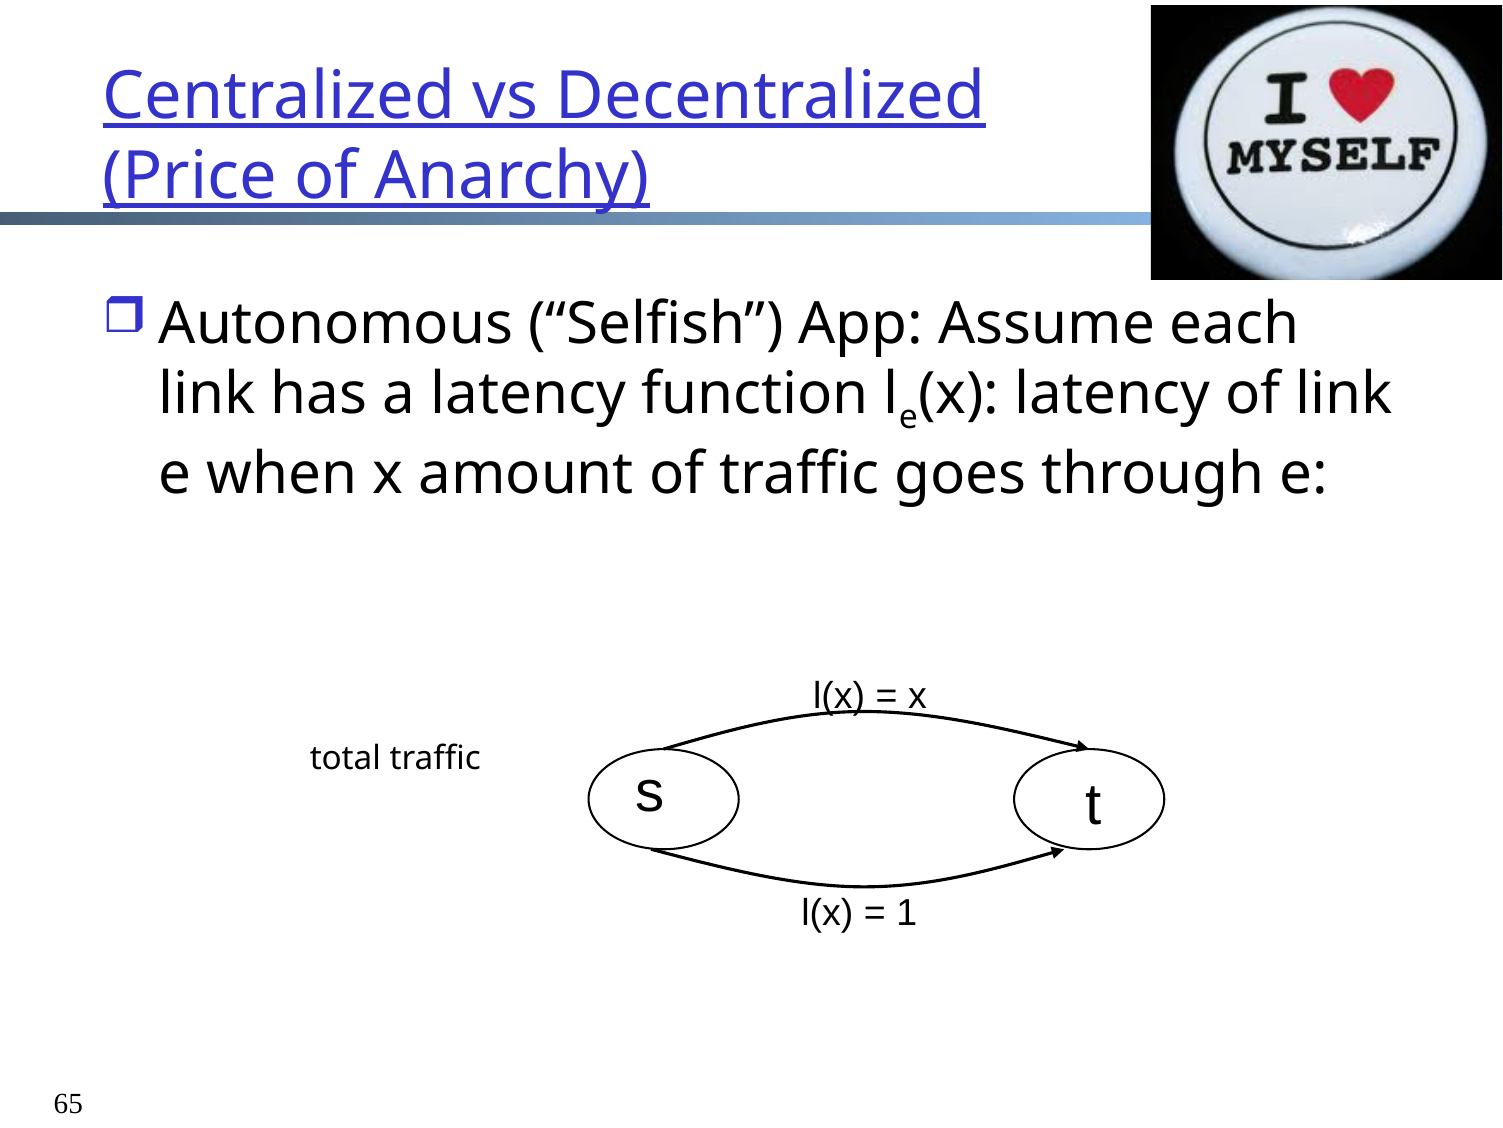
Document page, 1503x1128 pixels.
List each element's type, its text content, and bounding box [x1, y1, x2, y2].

title Centralized vs Decentralized (Price of Anarchy) [87, 37, 1145, 226]
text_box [588, 663, 1165, 942]
picture [1150, 5, 1503, 280]
list Autonomous (“Selfish”) App: Assume each link has a latency function le(x): latency of link e when x amount of traffic goes through e: [87, 277, 1411, 1076]
text_box total traffic [294, 728, 497, 784]
slide_number 65 [38, 1051, 389, 1128]
